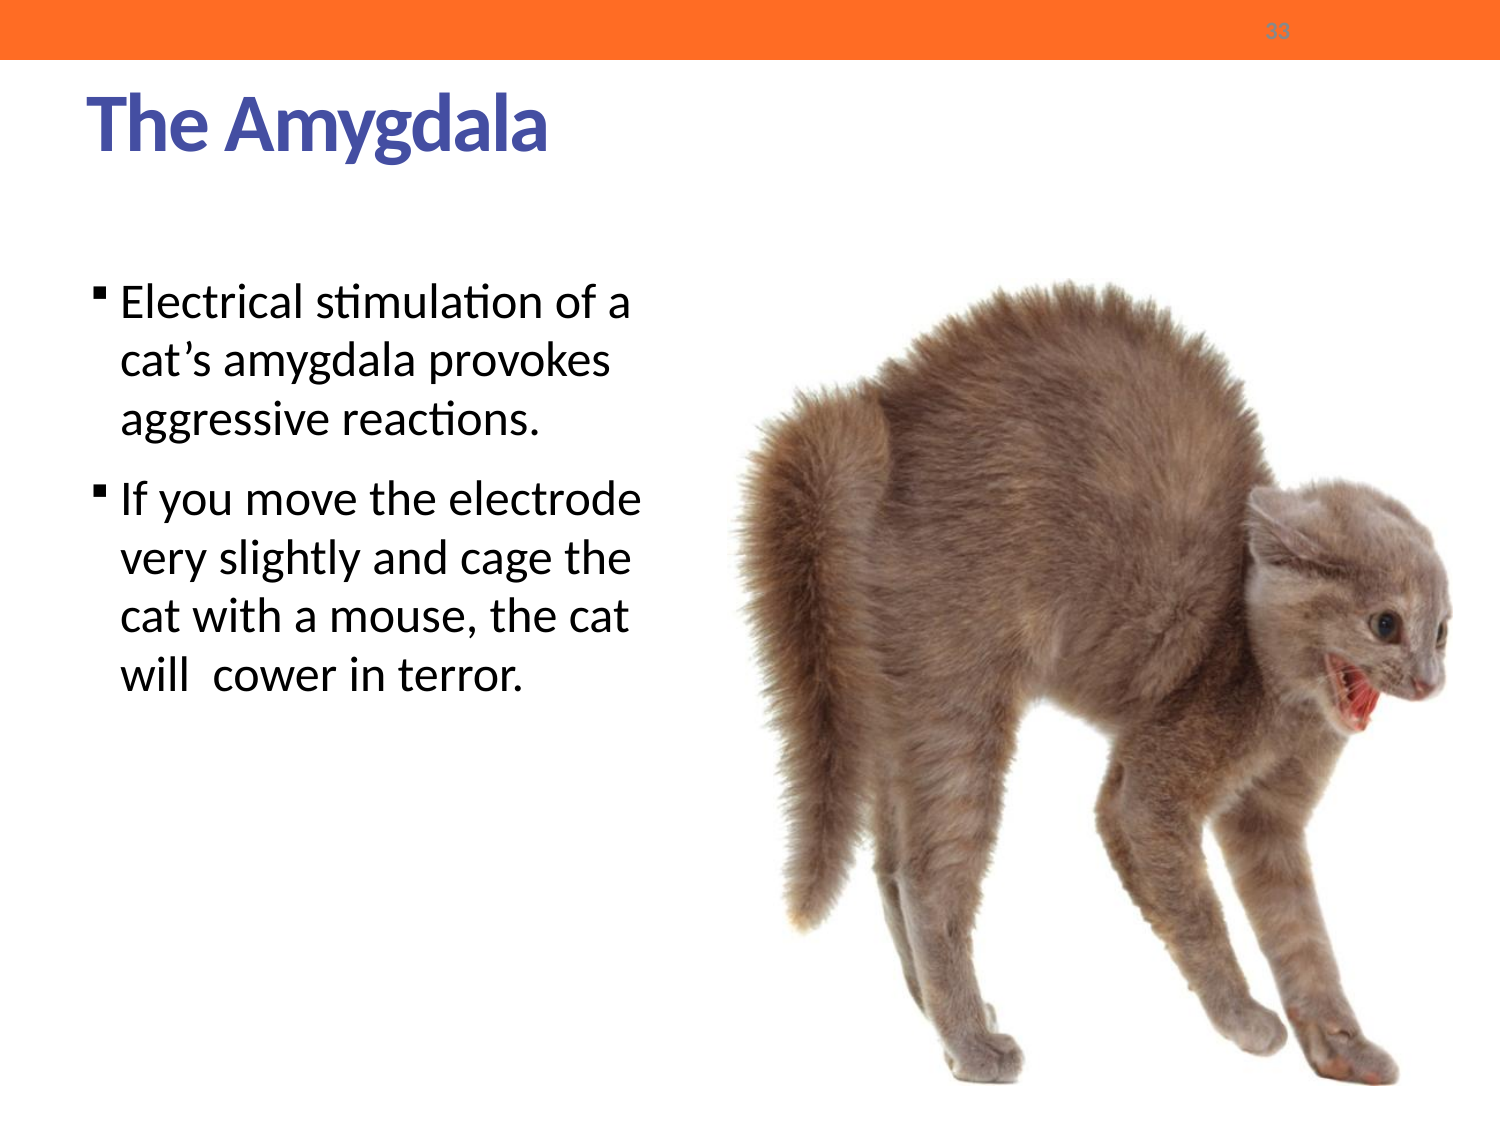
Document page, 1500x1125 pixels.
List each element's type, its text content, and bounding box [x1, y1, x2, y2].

title The Amygdala [71, 24, 1422, 212]
list Electrical stimulation of a cat’s amygdala provokes aggressive reactions. If you move the electrode very slightly and cage the cat with a mouse, the cat will cower in terror. [75, 262, 713, 1005]
slide_number 33 [1250, 3, 1425, 57]
picture [726, 278, 1454, 1087]
